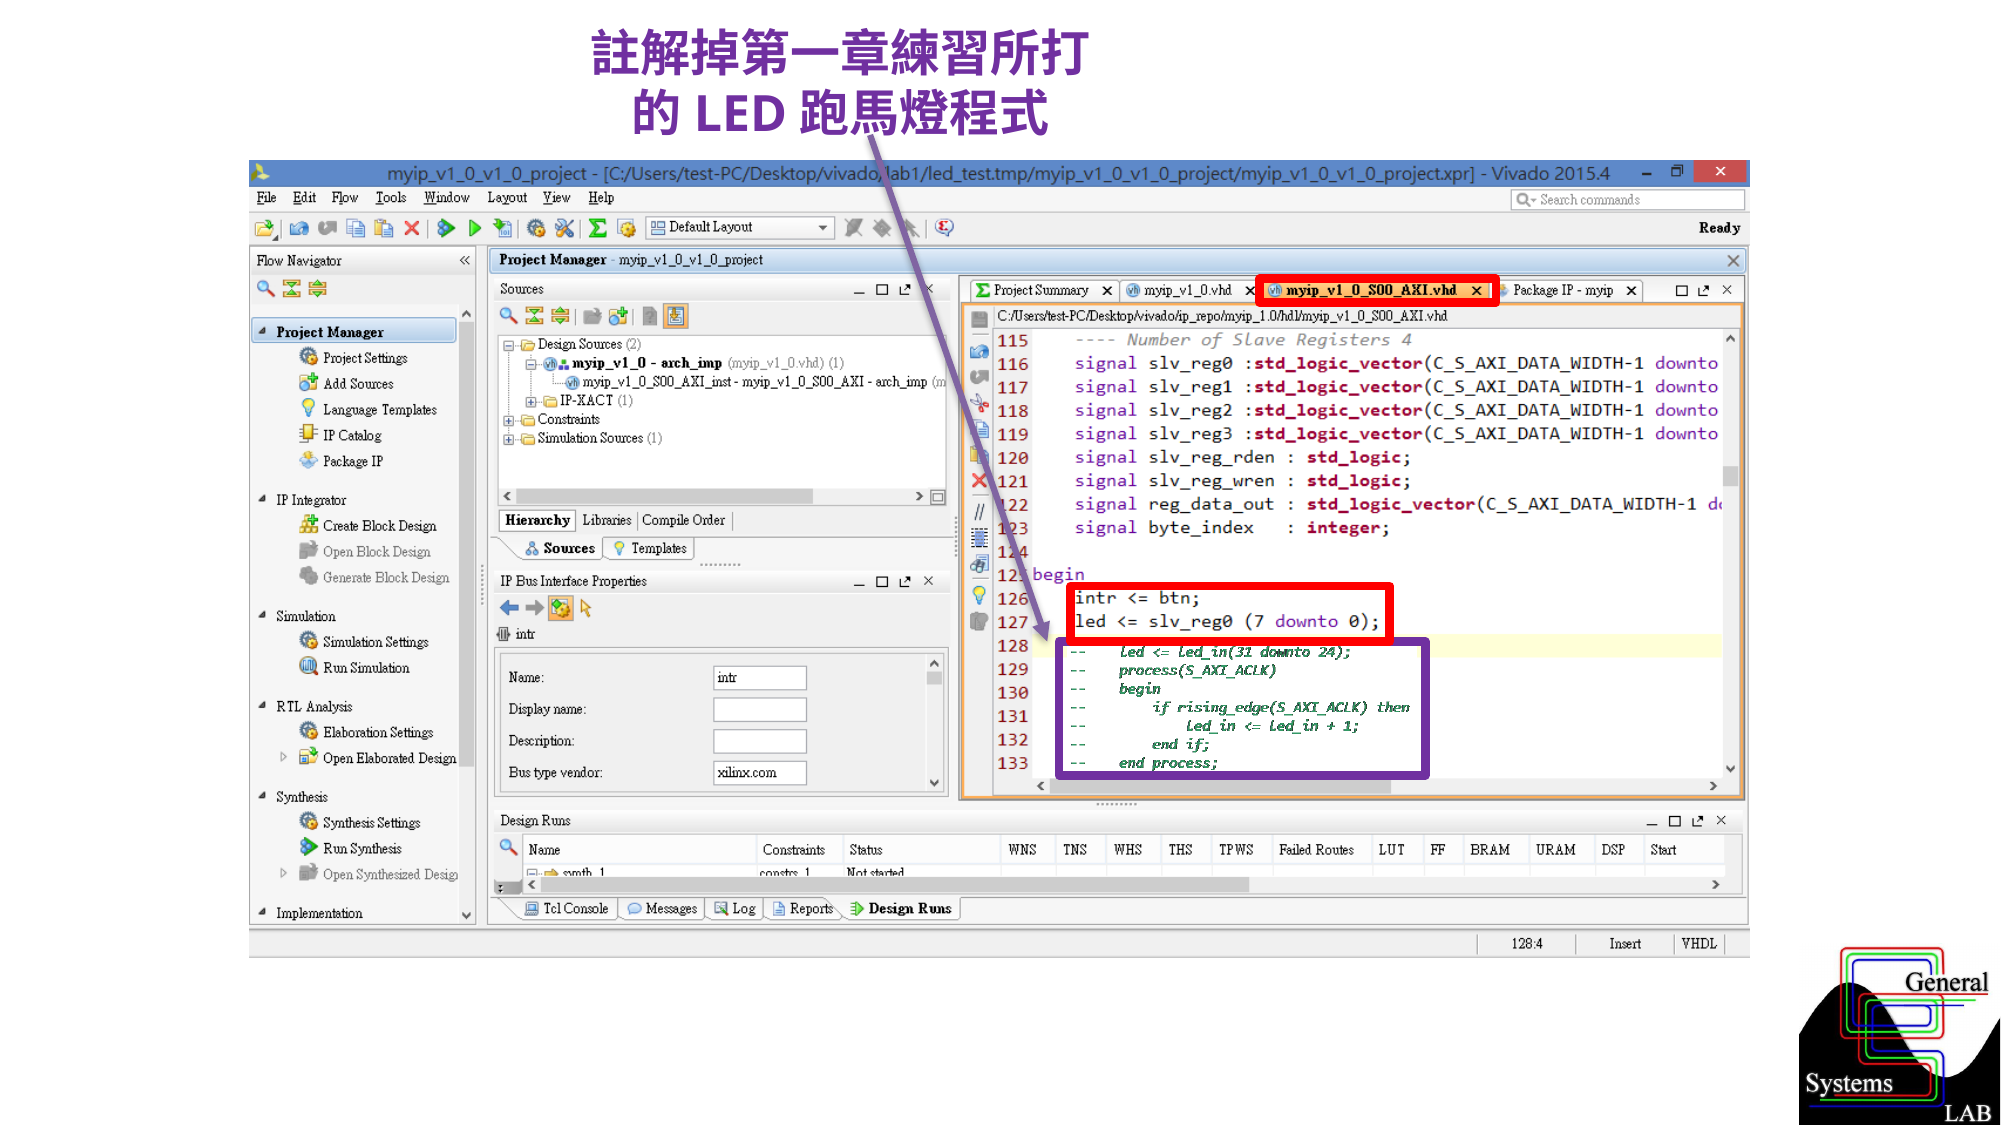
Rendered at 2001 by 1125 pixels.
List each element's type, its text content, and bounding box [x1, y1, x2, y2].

picture [1067, 641, 1417, 776]
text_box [869, 134, 1048, 642]
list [249, 160, 1751, 958]
picture [1799, 943, 2001, 1125]
title 註解掉第一章練習所打的LED跑馬燈程式 [551, 27, 1130, 135]
